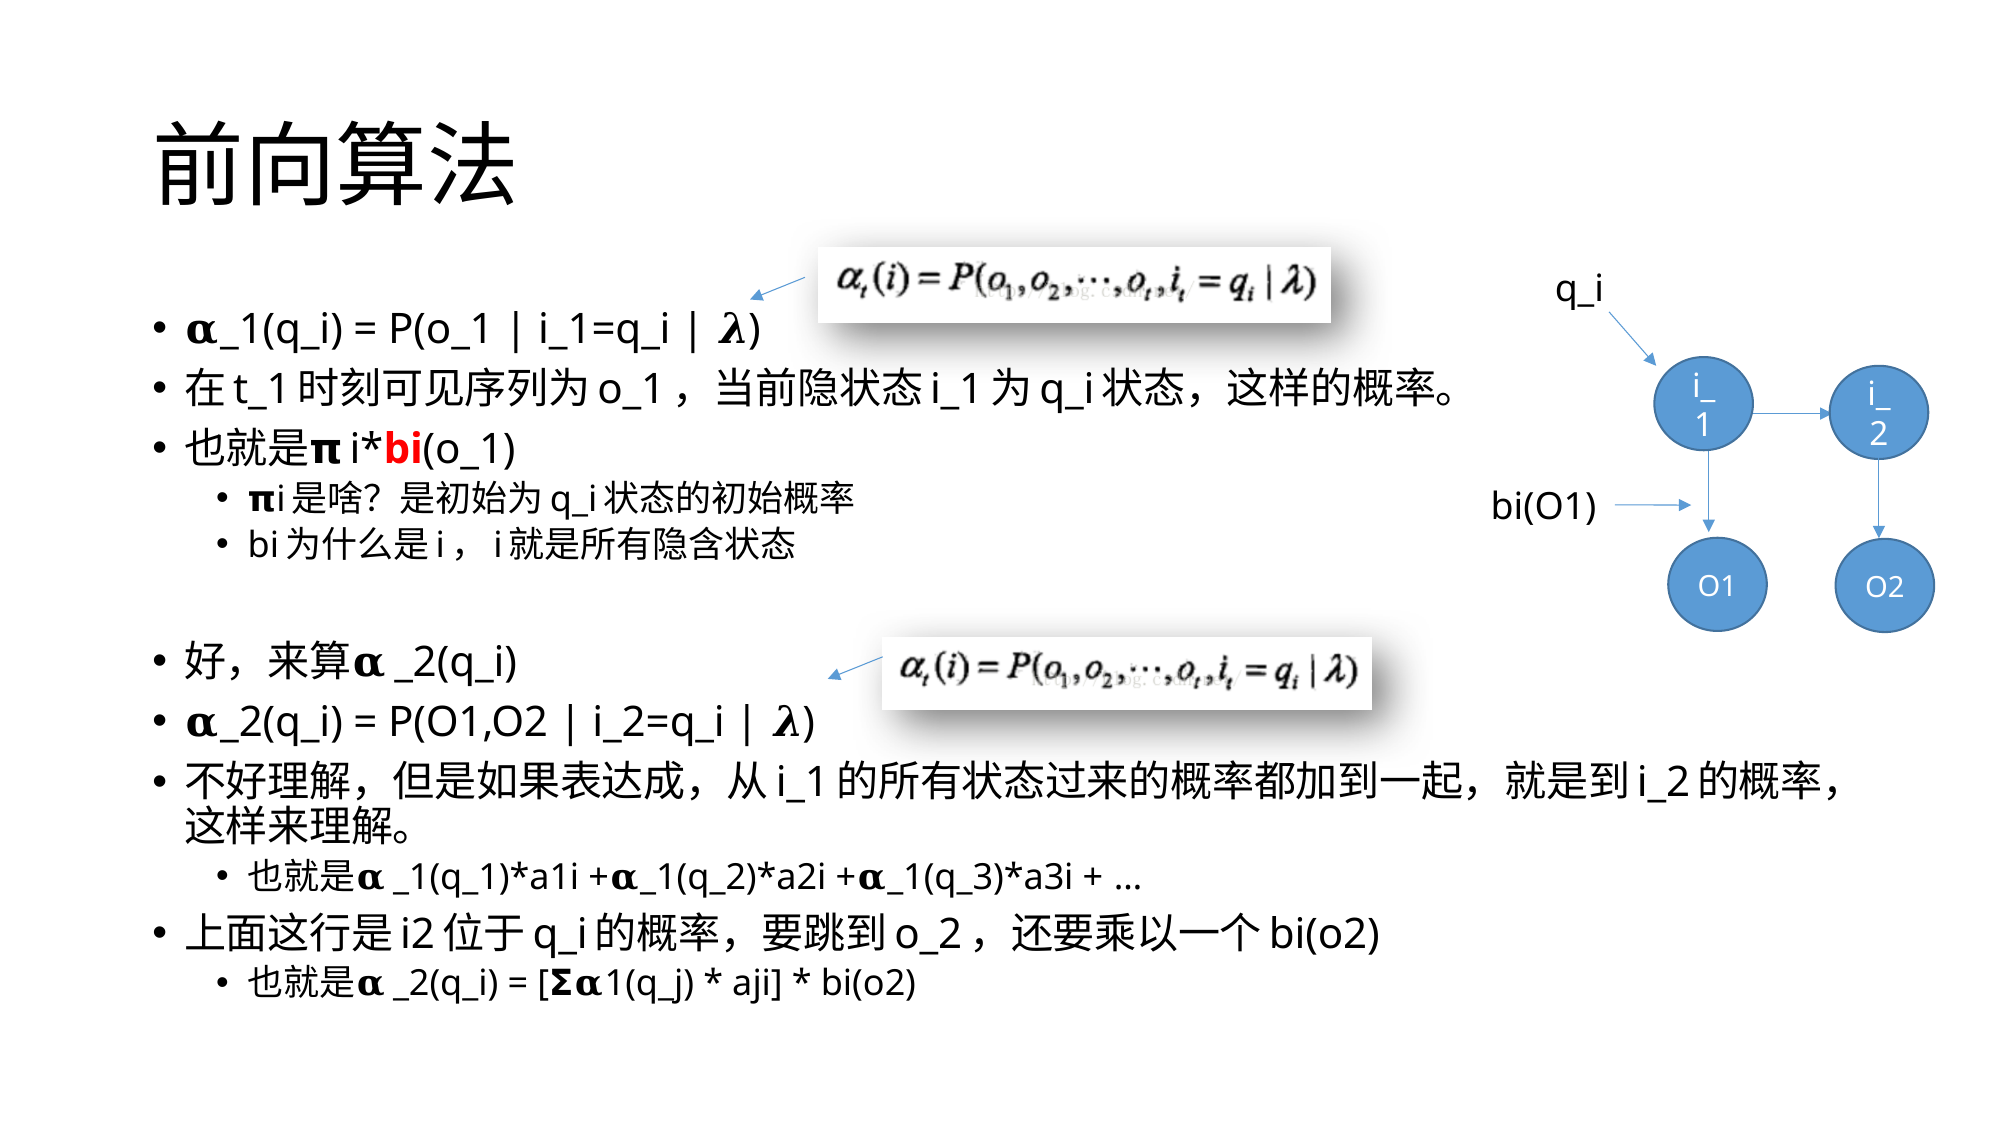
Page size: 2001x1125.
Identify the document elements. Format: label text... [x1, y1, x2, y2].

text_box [827, 656, 883, 679]
list 𝛂_1(q_i) = P(o_1 | i_1=q_i | 𝝀) 在t_1时刻可见序列为o_1，当前隐状态i_1为q_i状态，这样的概率。 也就是𝝿i*bi(o_1) 𝝿i是啥？是初始为q_i状态的初始概率 bi为什么是i，i就是所有隐含状态 好，来算𝛂_2(q_i) 𝛂_2(q_i) = P(O1,O2 | i_2=q_i | 𝝀) 不好理解，但是如果表达成，从i_1的所有状态过来的概率都加到一起，就是到i_2的概率，这样来理解。 也就是𝛂_1(q_1)*a1i +𝛂_1(q_2)*a2i +𝛂_1(q_3)*a3i + … 上面这行是i2位于q_i的概率，要跳到o_2，还要乘以一个bi(o2) 也就是𝛂_2(q_i) = [𝝨𝛂1(q_j) * aji] * bi(o2) [137, 299, 1863, 1014]
text_box bi(O1) [1475, 474, 1612, 535]
text_box i_2 [1828, 364, 1930, 460]
text_box O1 [1667, 536, 1768, 632]
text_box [749, 277, 805, 300]
picture [882, 637, 1372, 710]
text_box i_1 [1653, 356, 1754, 452]
picture [818, 247, 1331, 323]
text_box O2 [1834, 537, 1936, 634]
text_box q_i [1539, 256, 1619, 316]
title 前向算法 [137, 59, 1863, 278]
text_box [1608, 311, 1657, 366]
